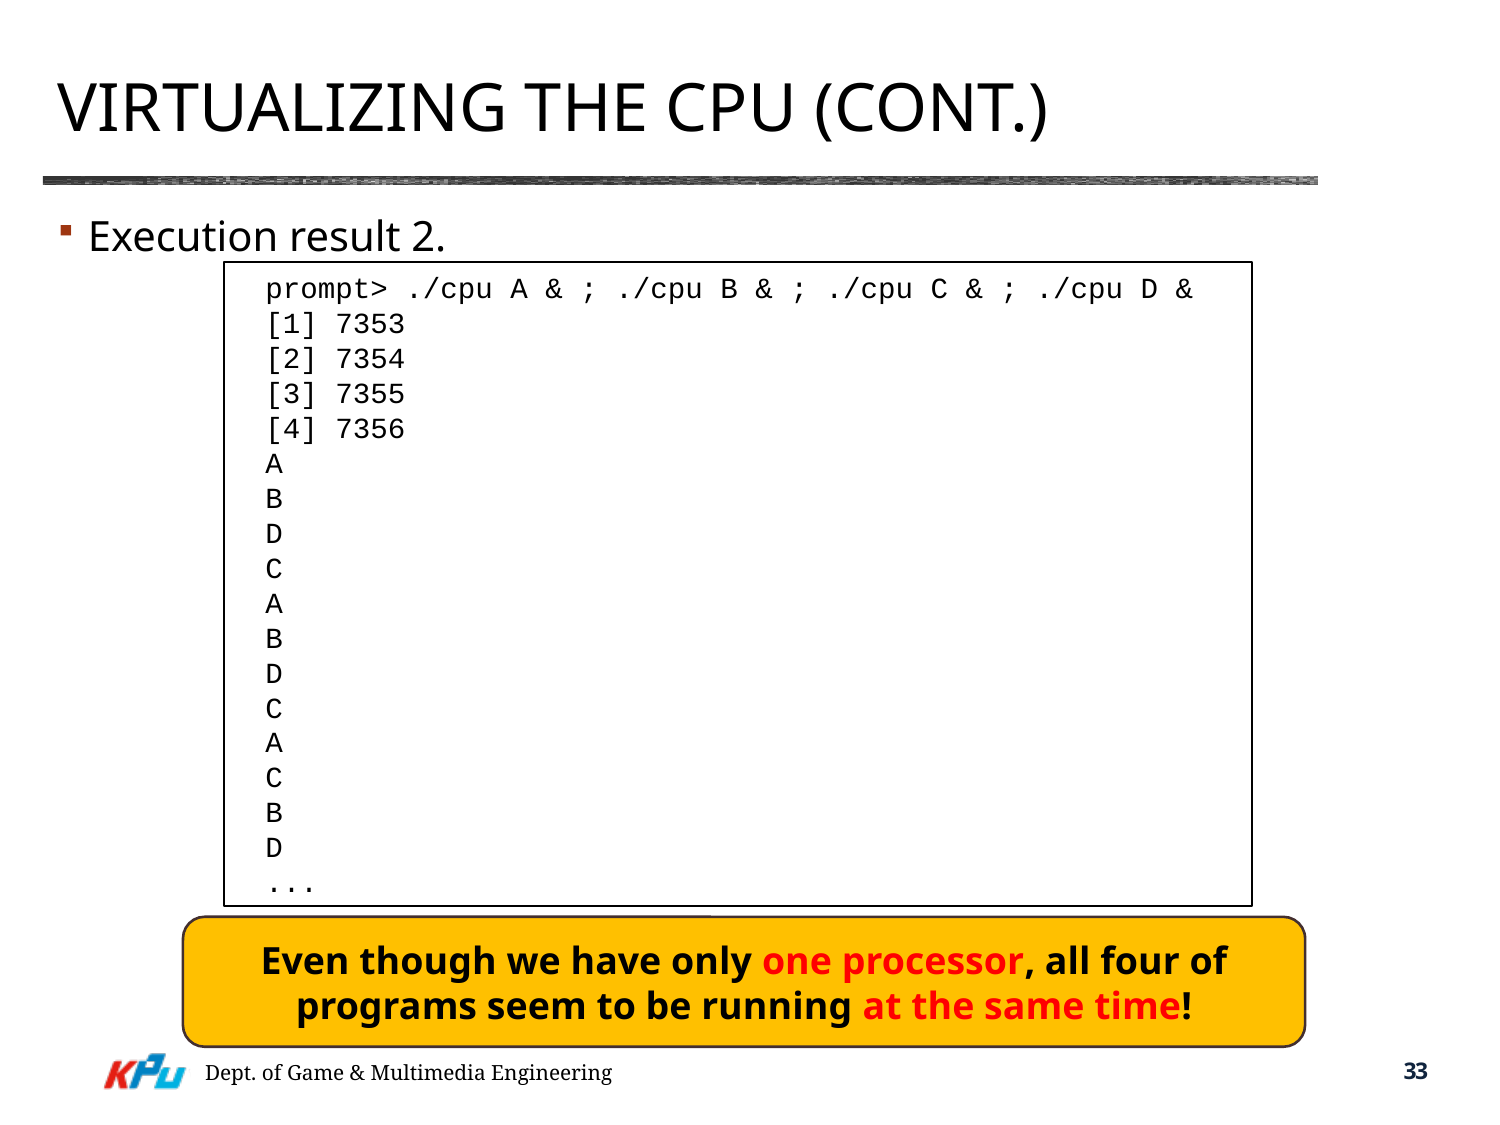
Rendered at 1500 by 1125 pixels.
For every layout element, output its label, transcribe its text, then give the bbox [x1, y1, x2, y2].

list Execution result 2. [42, 207, 1458, 1013]
footer Dept. of Game & Multimedia Engineering [190, 1044, 879, 1103]
picture [92, 1030, 191, 1120]
title Virtualizing the CPU (Cont.) [42, 39, 1458, 182]
text_box prompt> ./cpu A & ; ./cpu B & ; ./cpu C & ; ./cpu D & [1] 7353 [2] 7354 [3] 7355 [4] 7356 A B D C A B D C A C B D ... [223, 260, 1253, 907]
text_box Even though we have only one processor, all four of programs seem to be running at the same time! [181, 915, 1307, 1049]
slide_number 33 [1379, 1042, 1459, 1103]
